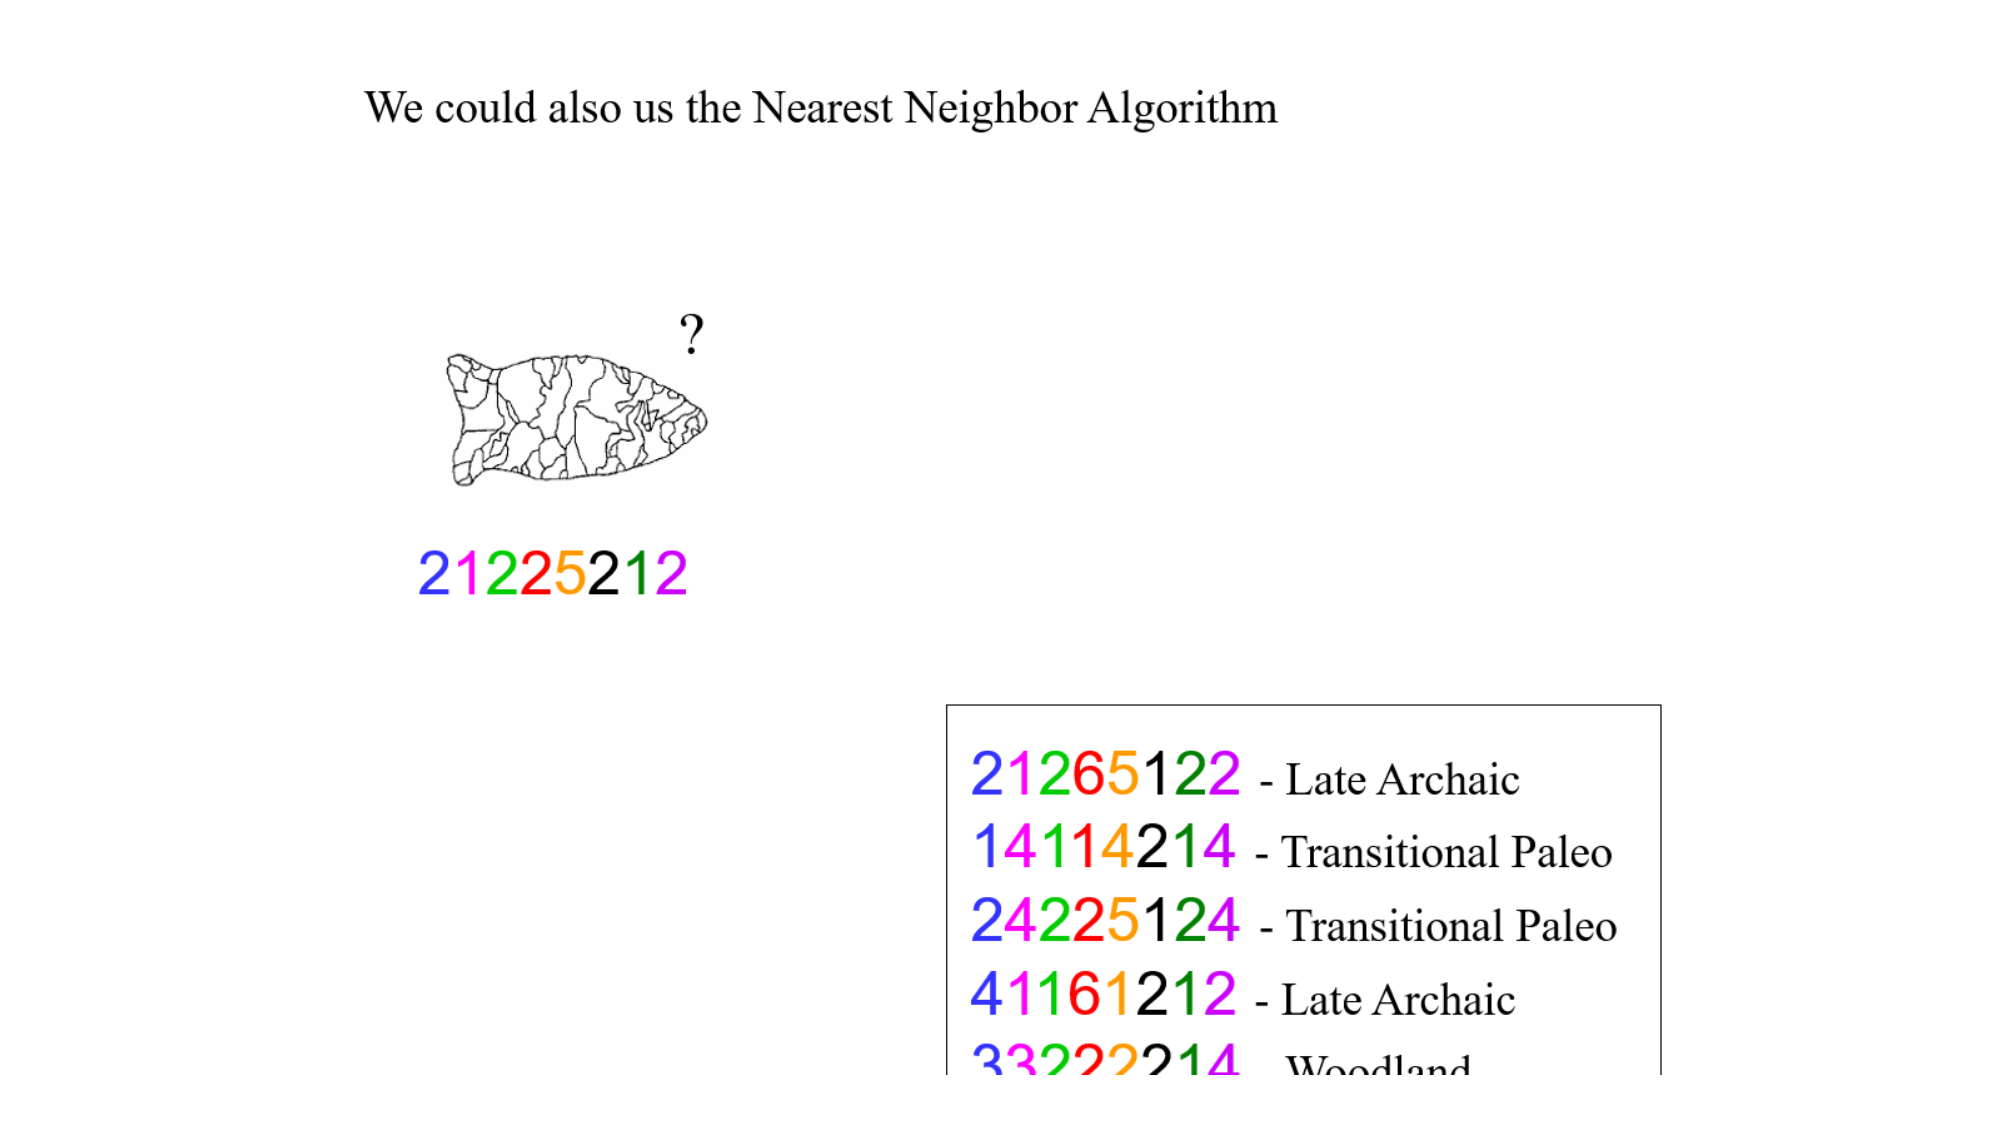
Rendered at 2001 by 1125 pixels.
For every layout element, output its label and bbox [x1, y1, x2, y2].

picture [317, 50, 1683, 1075]
